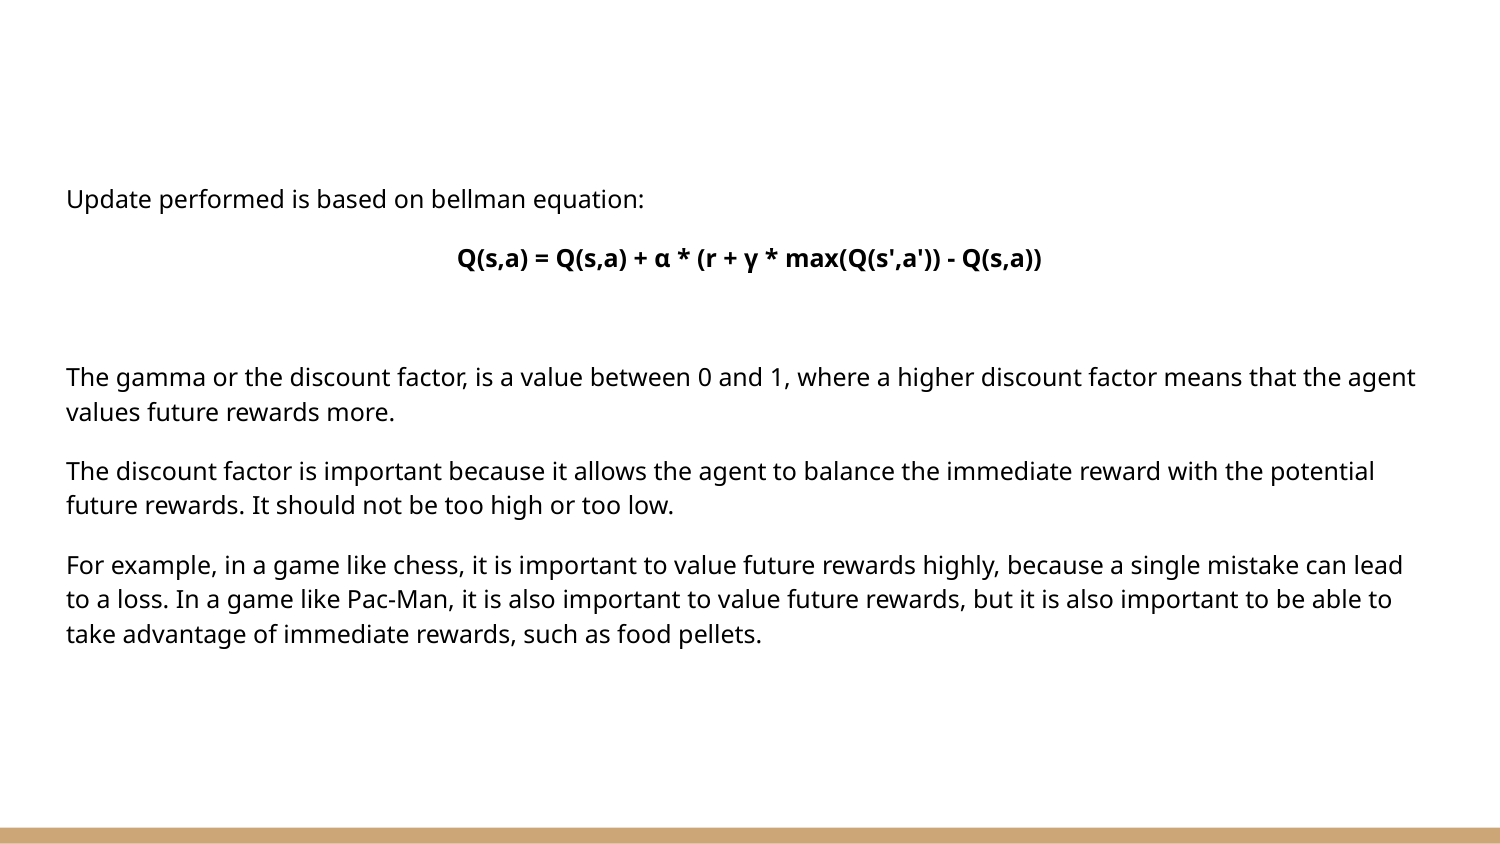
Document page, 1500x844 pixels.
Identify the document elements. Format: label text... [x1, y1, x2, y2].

list Update performed is based on bellman equation: Q(s,a) = Q(s,a) + α * (r + γ * max(Q(s',a')) - Q(s,a)) The gamma or the discount factor, is a value between 0 and 1, where a higher discount factor means that the agent values future rewards more. The discount factor is important because it allows the agent to balance the immediate reward with the potential future rewards. It should not be too high or too low. For example, in a game like chess, it is important to value future rewards highly, because a single mistake can lead to a loss. In a game like Pac-Man, it is also important to value future rewards, but it is also important to be able to take advantage of immediate rewards, such as food pellets. [51, 163, 1449, 680]
